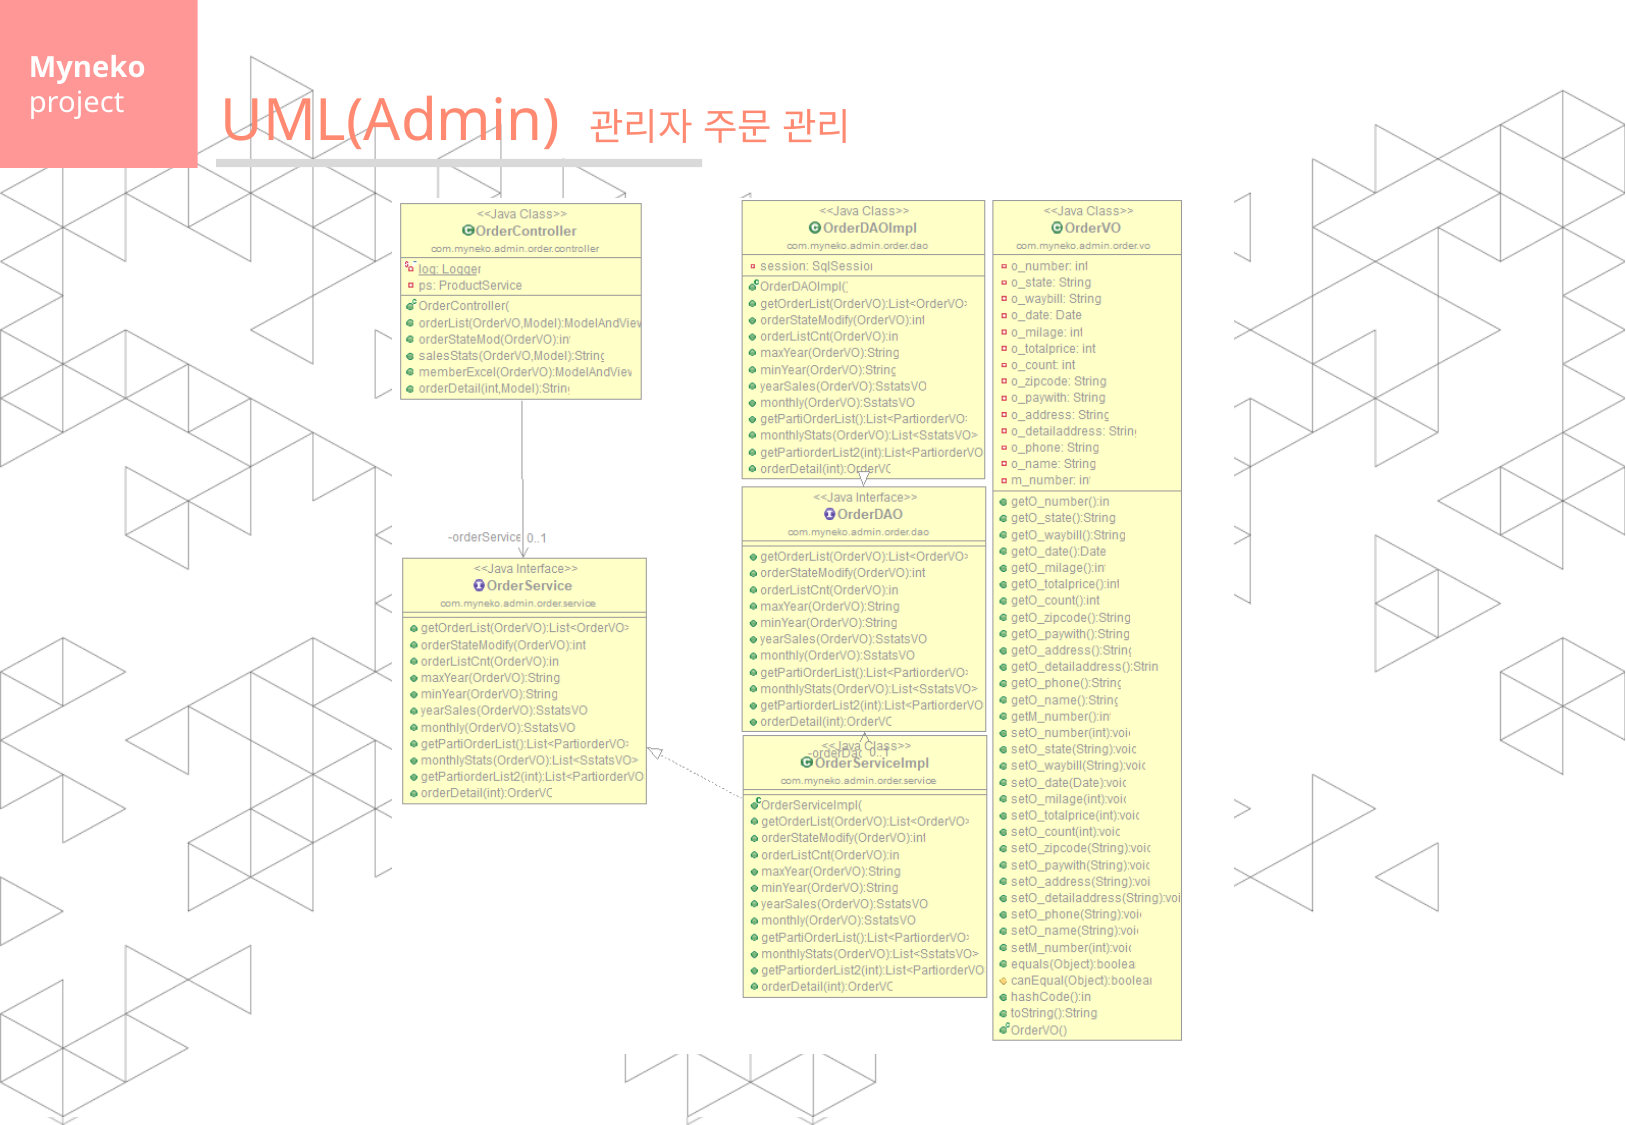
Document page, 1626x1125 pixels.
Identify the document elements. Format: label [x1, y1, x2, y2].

picture [0, 0, 1625, 1118]
text_box [0, 1118, 1625, 1125]
